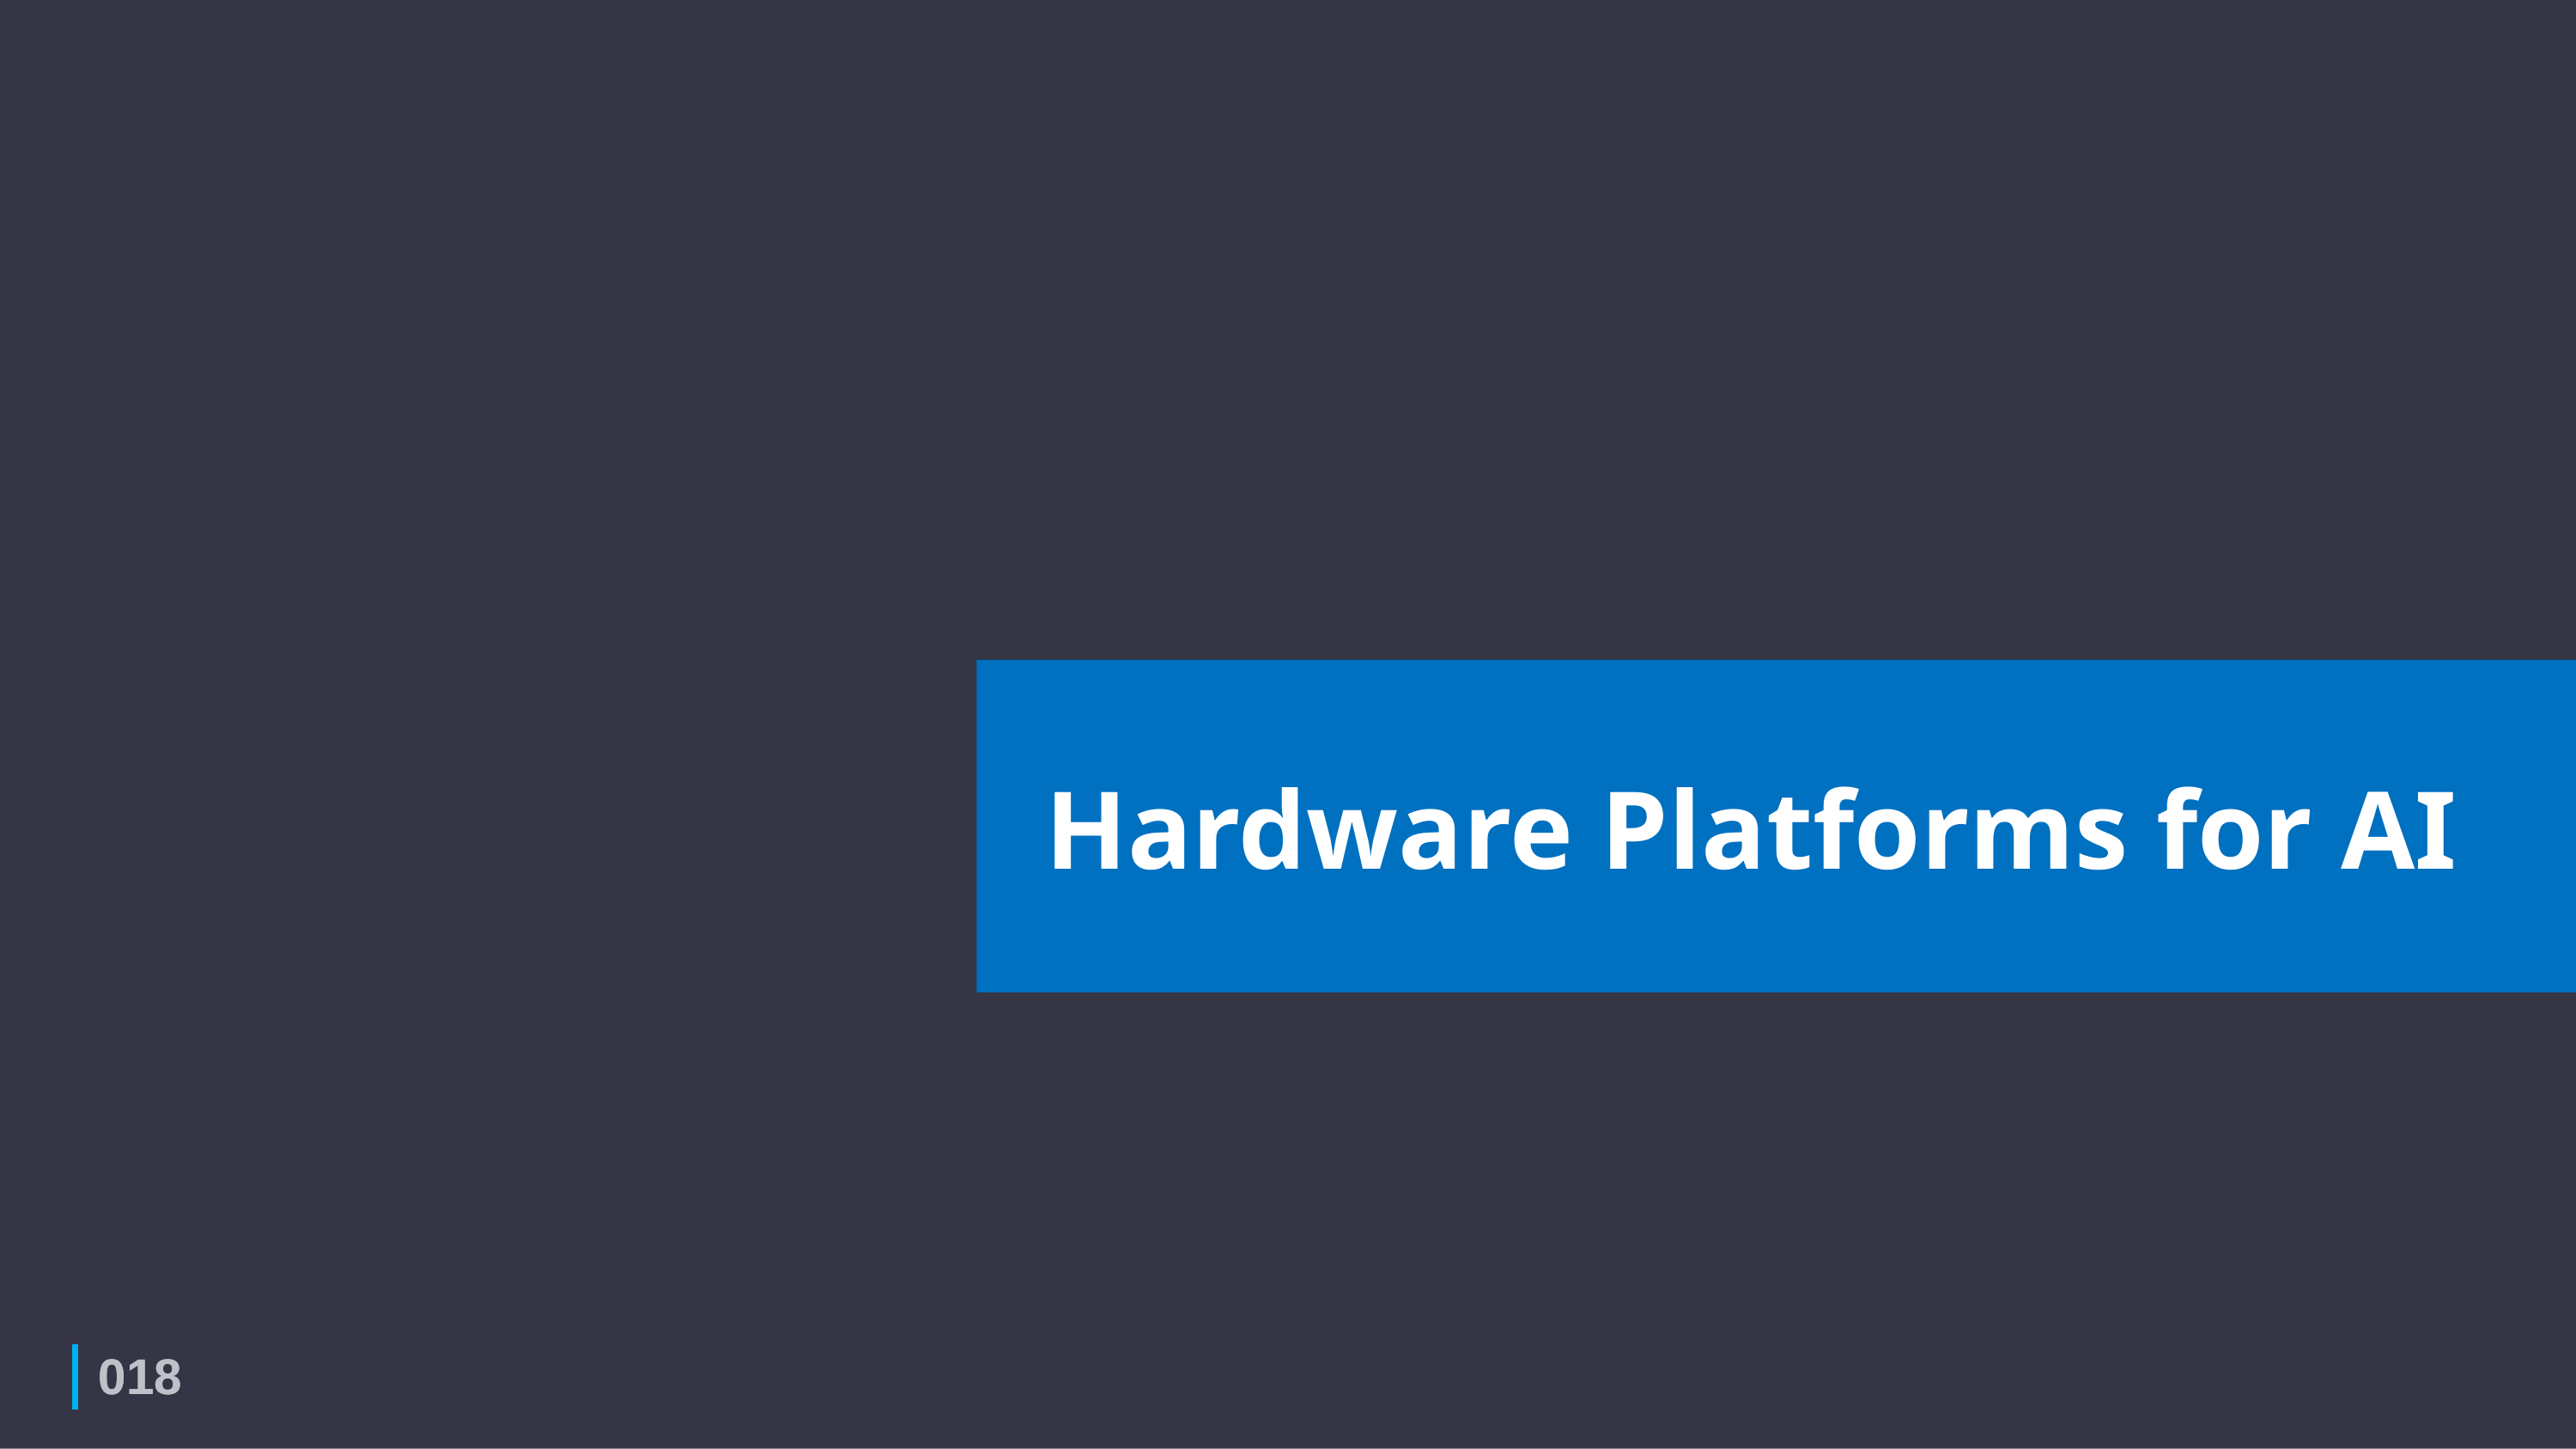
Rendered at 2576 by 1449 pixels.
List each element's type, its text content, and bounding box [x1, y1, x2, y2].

text_box Hardware Platforms for AI [975, 659, 2576, 993]
text_box 018 [85, 1337, 222, 1449]
text_box [0, 0, 2576, 1449]
